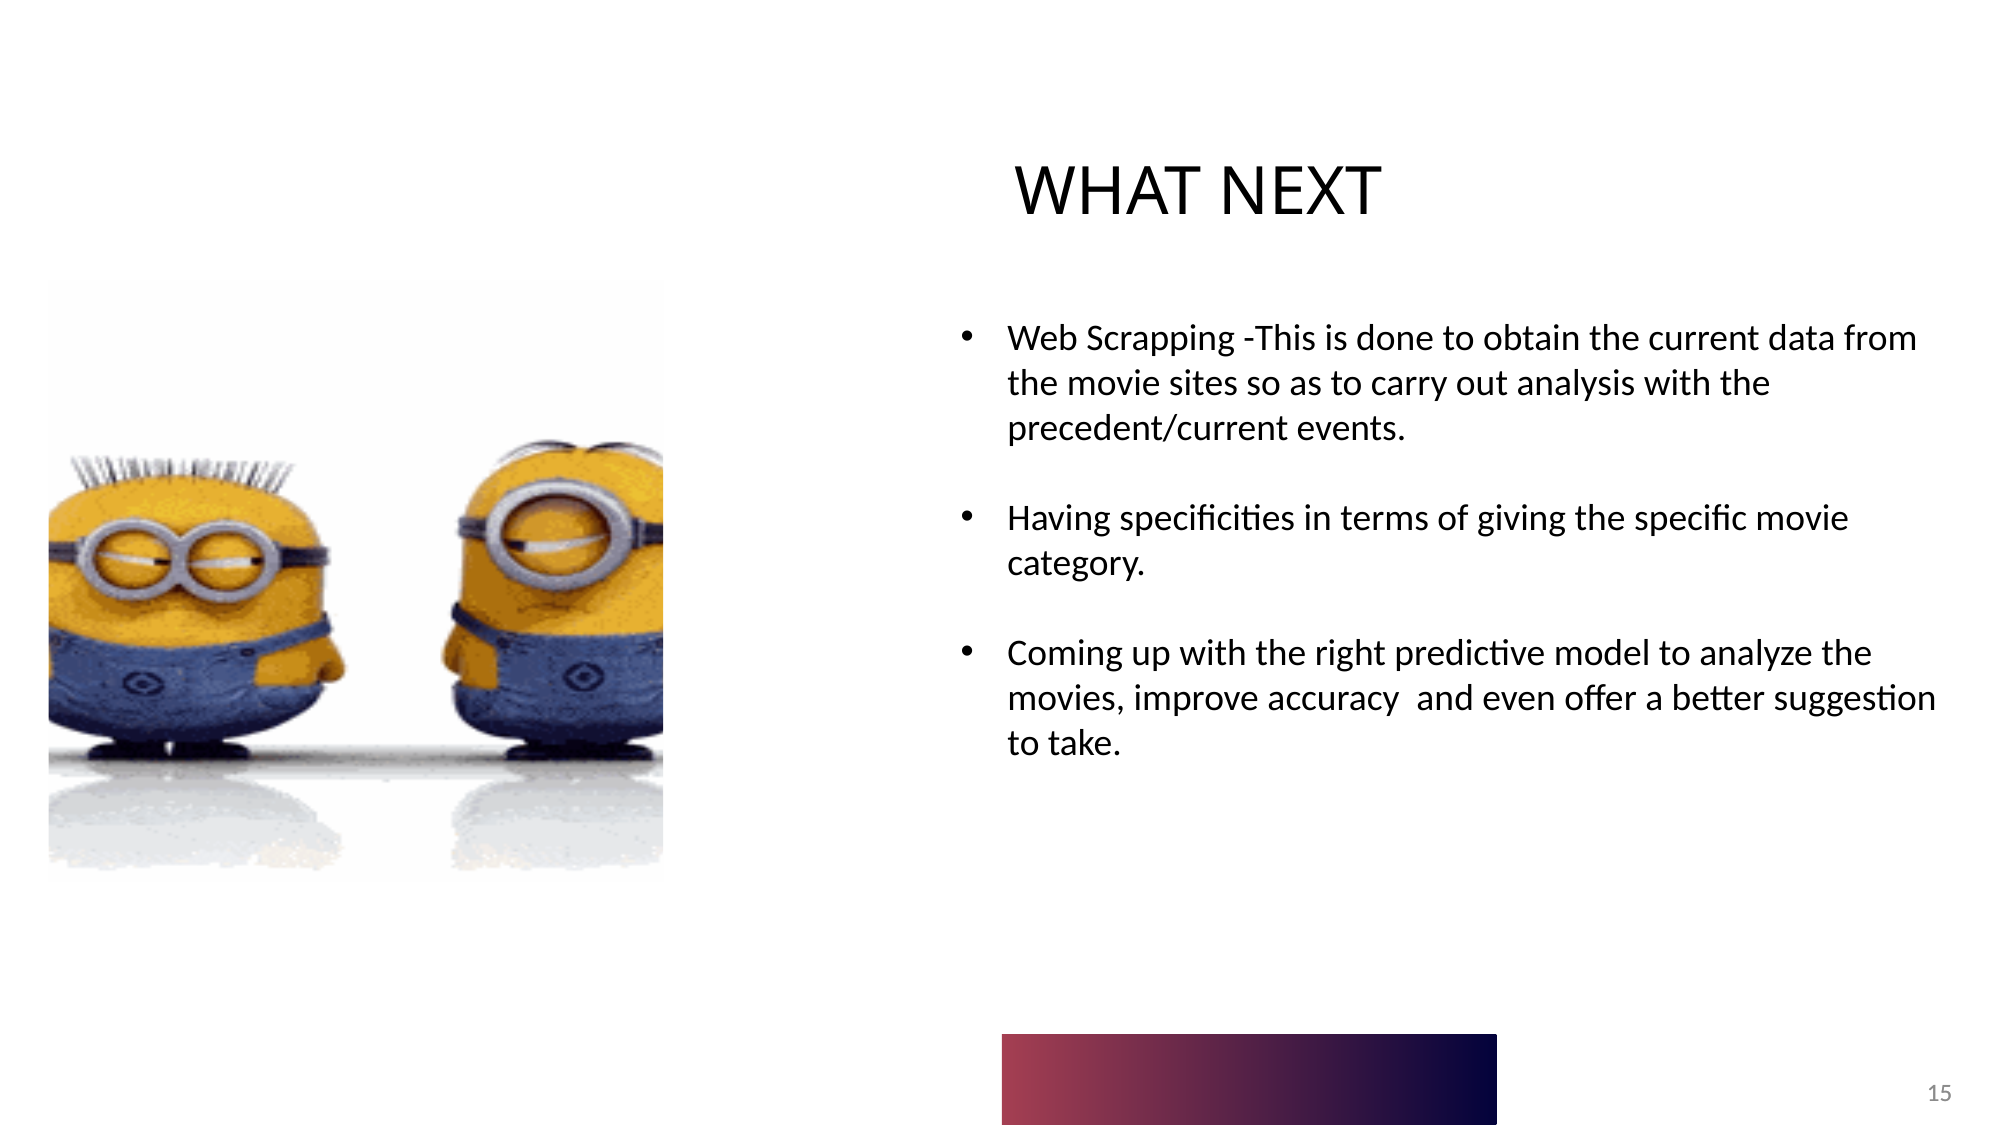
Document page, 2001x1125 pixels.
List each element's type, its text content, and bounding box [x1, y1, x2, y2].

slide_number 15 [1894, 1061, 1968, 1121]
picture [48, 280, 664, 882]
title WHAT NEXT [999, 100, 1968, 246]
text_box Web Scrapping -This is done to obtain the current data from the movie sites so as to carry out analysis with the precedent/current events. Having specificities in terms of giving the specific movie category. Coming up with the right predictive model to analyze the movies, improve accuracy and even offer a better suggestion to take. [945, 305, 1991, 861]
